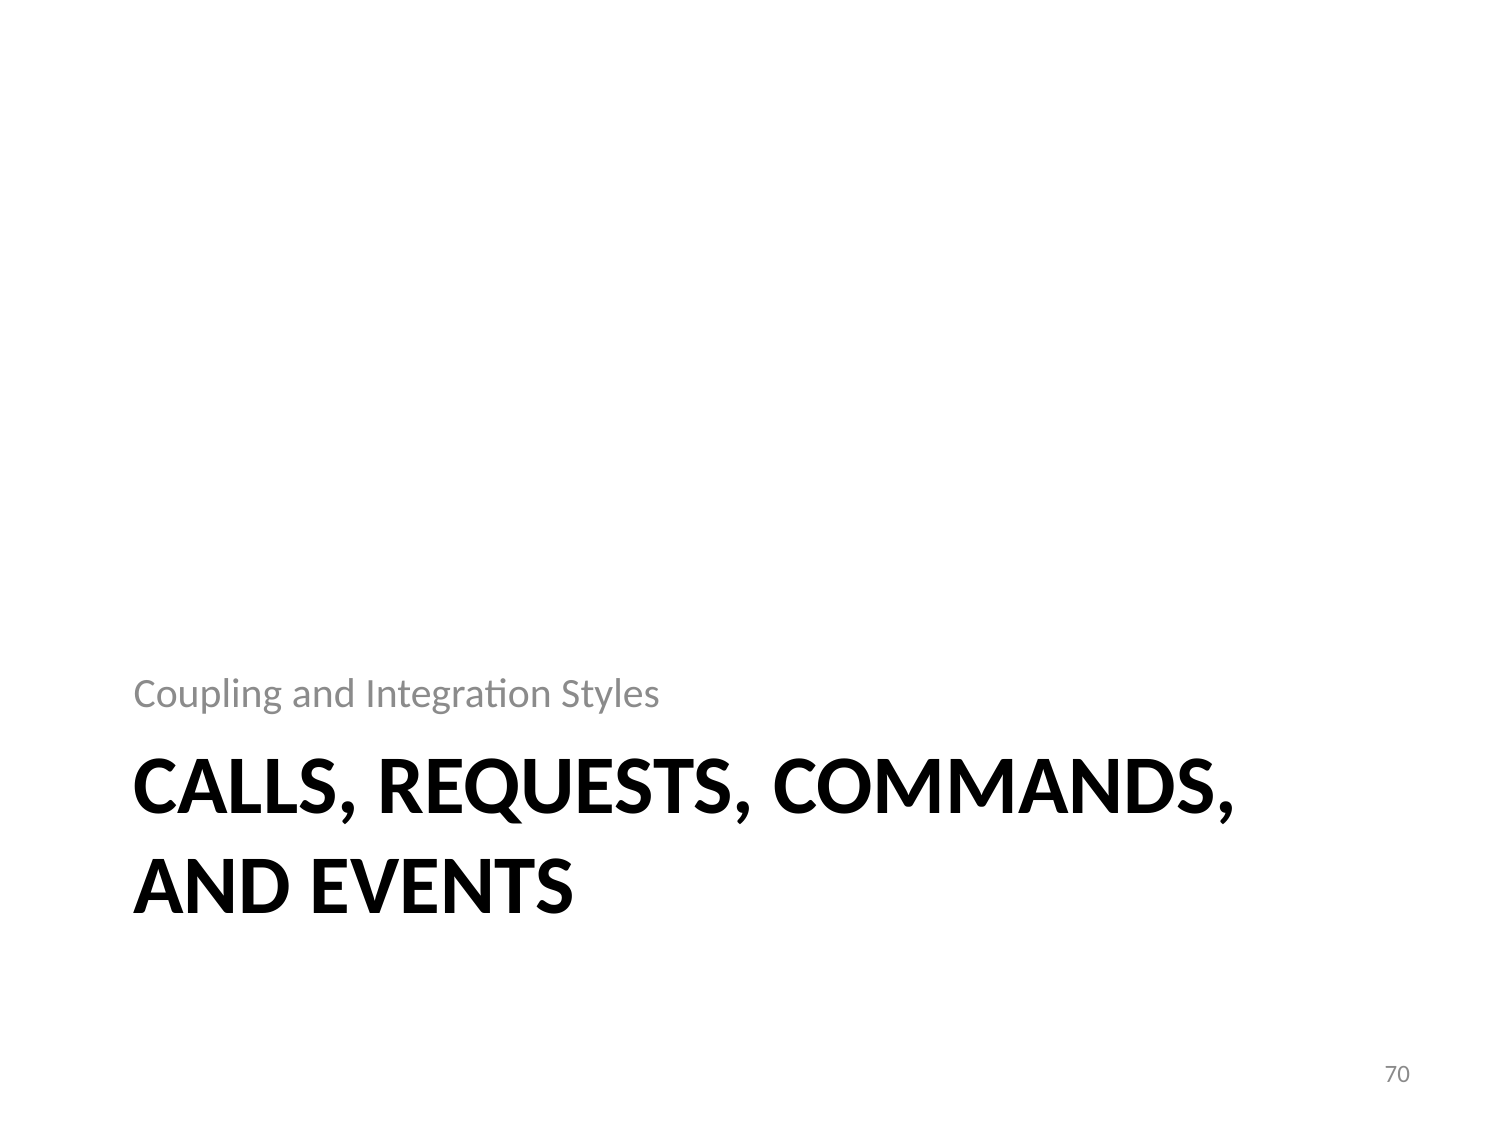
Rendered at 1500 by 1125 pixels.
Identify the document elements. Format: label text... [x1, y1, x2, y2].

title Calls, Requests, Commands, and events [118, 723, 1394, 947]
slide_number 70 [1074, 1042, 1425, 1103]
list Coupling and Integration Styles [118, 476, 1394, 723]
